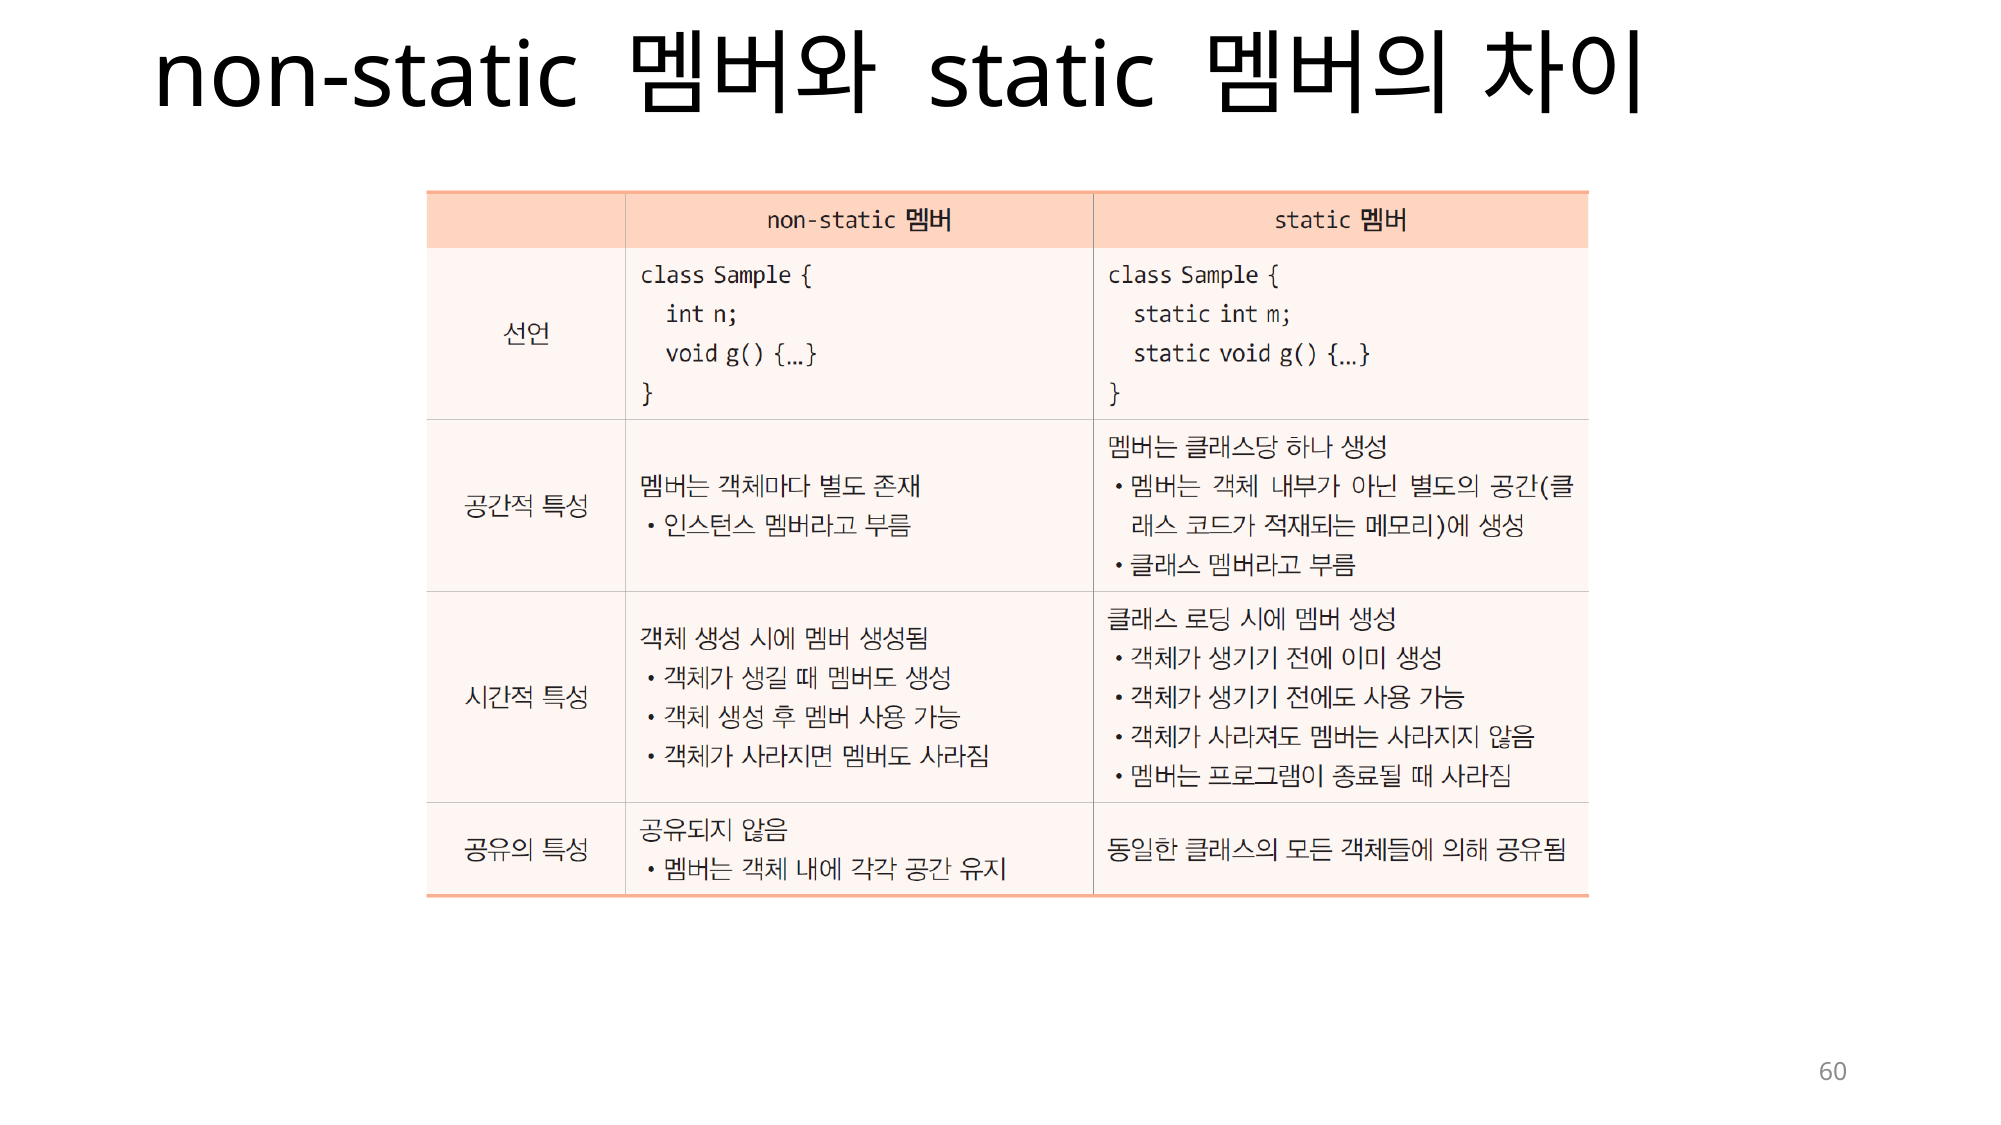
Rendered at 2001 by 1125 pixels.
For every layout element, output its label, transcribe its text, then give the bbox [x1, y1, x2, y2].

title non-static 멤버와 static 멤버의 차이 [137, 0, 1863, 155]
slide_number 60 [1412, 1042, 1863, 1103]
picture [413, 180, 1608, 911]
